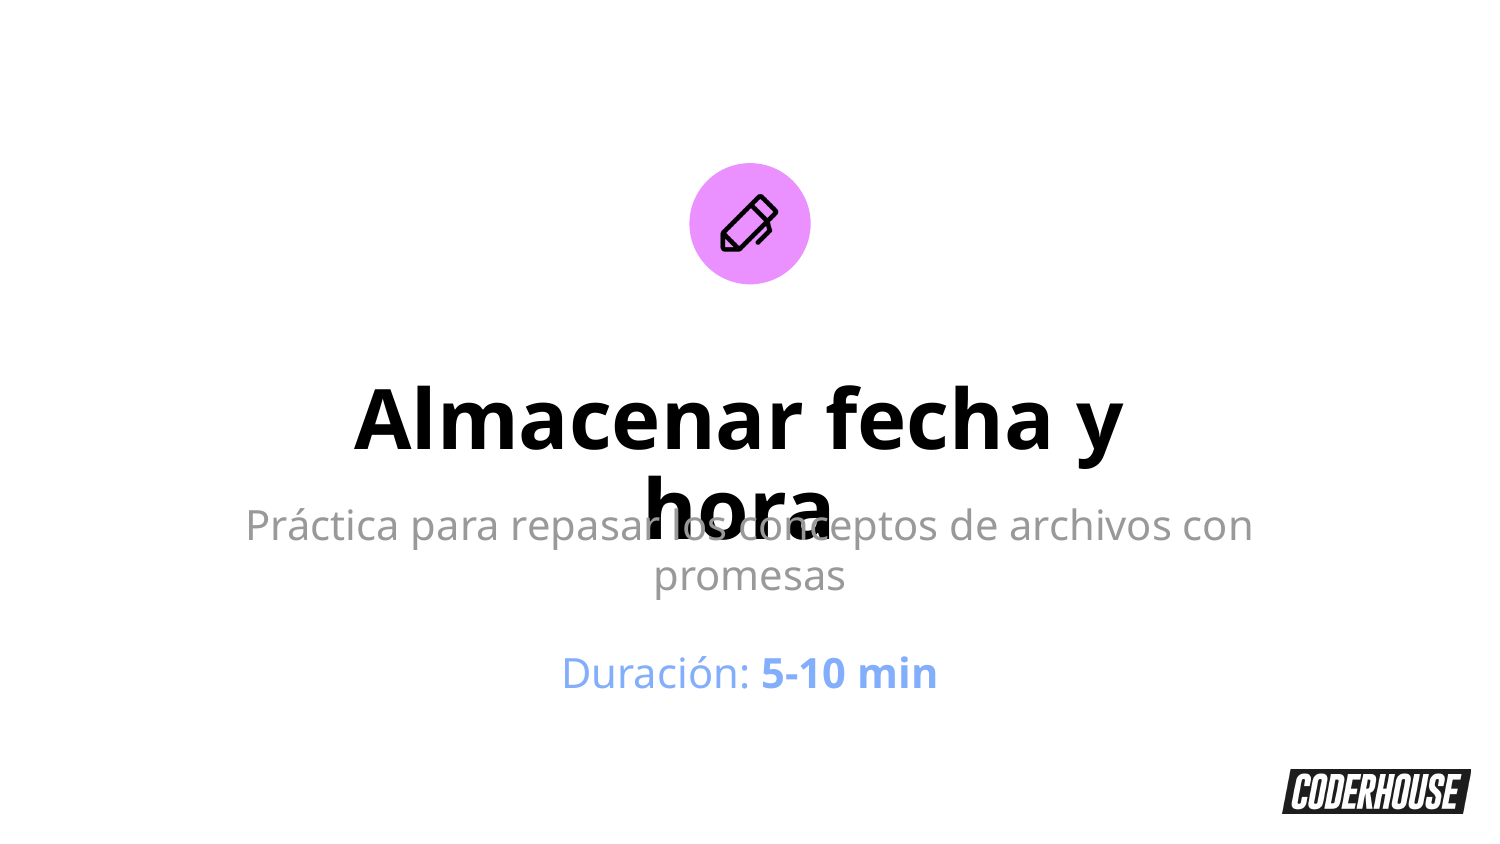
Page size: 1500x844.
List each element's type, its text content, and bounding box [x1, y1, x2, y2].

text_box Duración: 5-10 min [161, 631, 1339, 712]
text_box Almacenar fecha y hora [239, 362, 1239, 483]
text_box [689, 162, 811, 285]
text_box Práctica para repasar los conceptos de archivos con promesas [161, 483, 1339, 614]
picture [1281, 769, 1471, 814]
